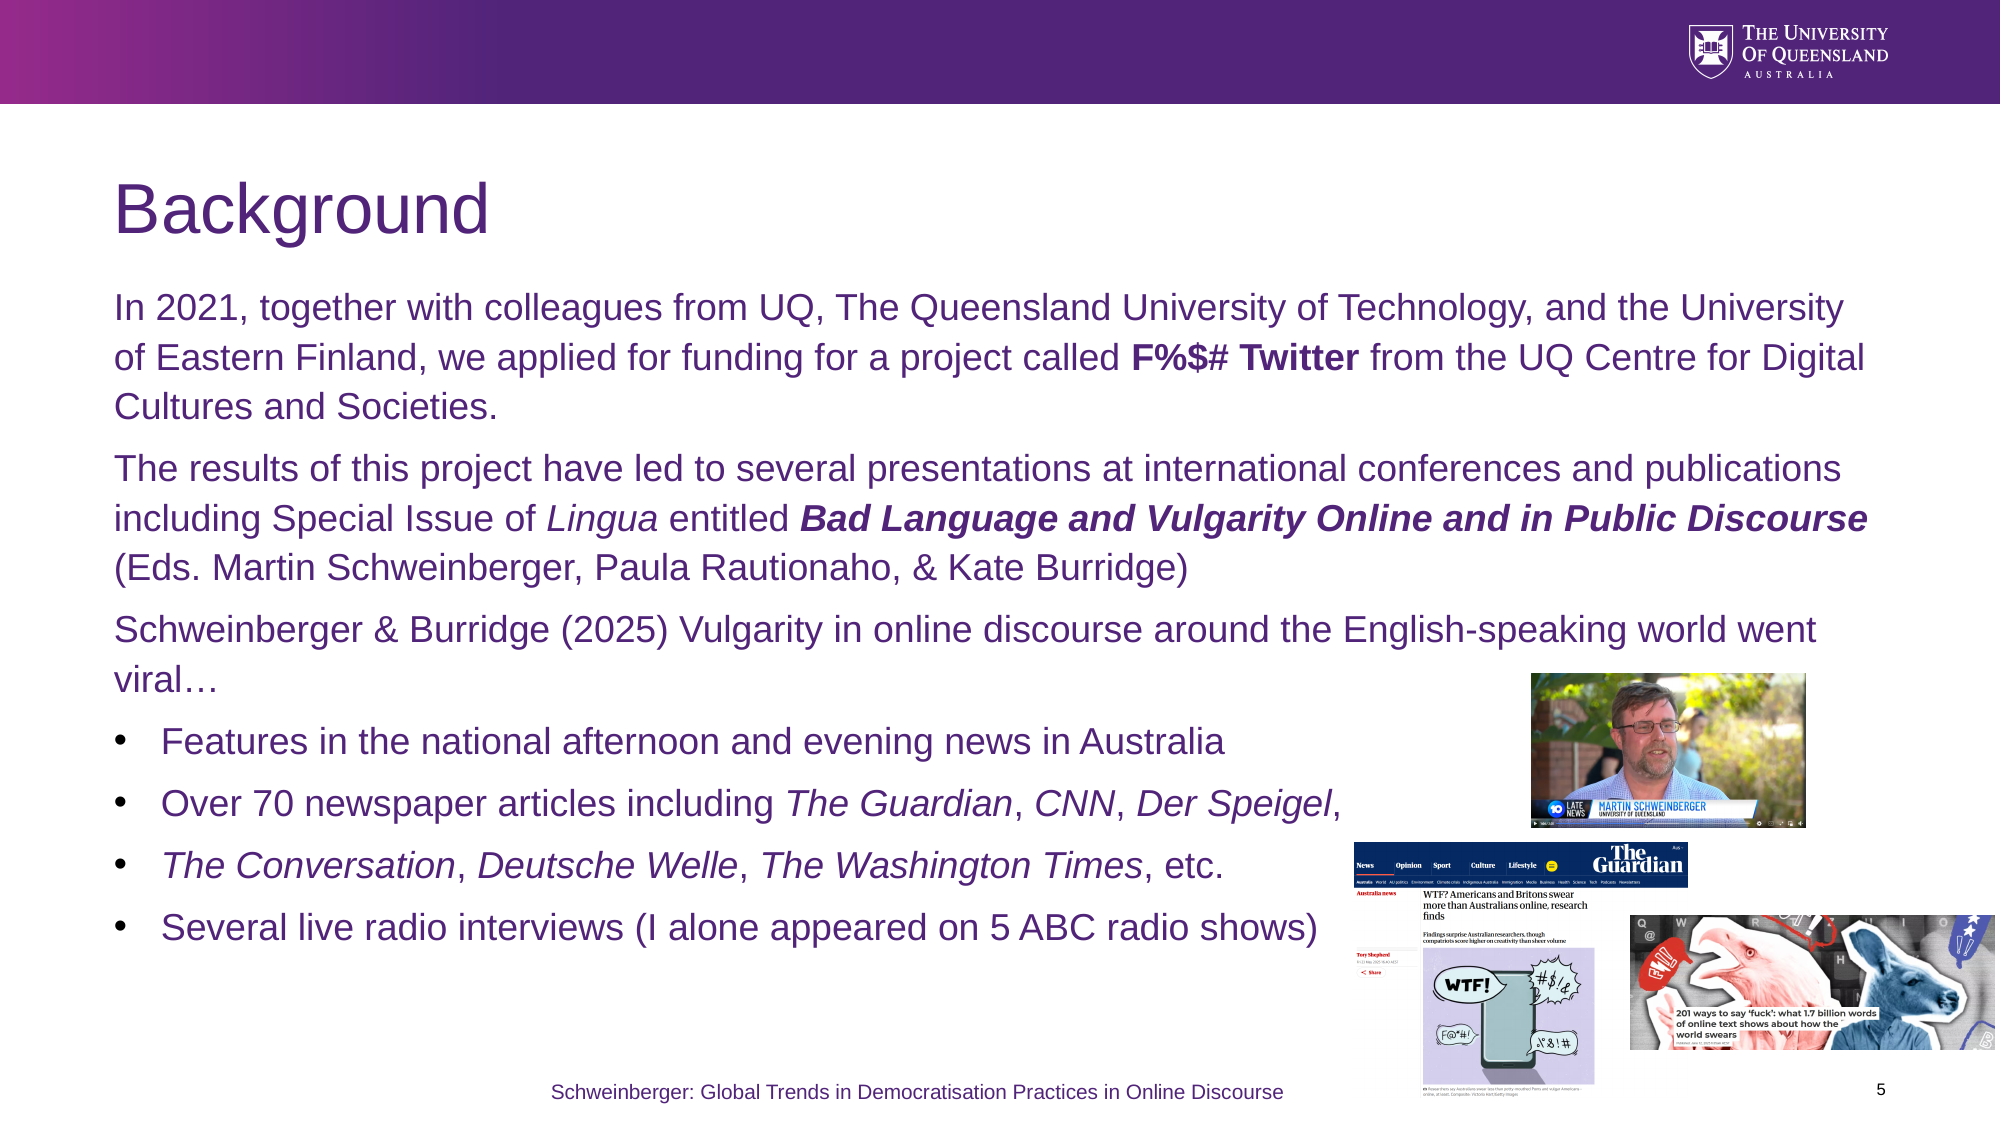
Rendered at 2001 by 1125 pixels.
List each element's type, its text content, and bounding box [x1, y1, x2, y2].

picture [1354, 842, 1995, 1098]
picture [1531, 673, 1806, 828]
list In 2021, together with colleagues from UQ, The Queensland University of Technology, and the University of Eastern Finland, we applied for funding for a project called F%$# Twitter from the UQ Centre for Digital Cultures and Societies. The results of this project have led to several presentations at international conferences and publications including Special Issue of Lingua entitled Bad Language and Vulgarity Online and in Public Discourse (Eds. Martin Schweinberger, Paula Rautionaho, & Kate Burridge) Schweinberger & Burridge (2025) Vulgarity in online discourse around the English-speaking world went viral… Features in the national afternoon and evening news in Australia Over 70 newspaper articles including The Guardian, CNN, Der Speigel, The Conversation, Deutsche Welle, The Washington Times, etc. Several live radio interviews (I alone appeared on 5 ABC radio shows) [114, 278, 1886, 1035]
title Background [114, 172, 1886, 250]
list Schweinberger: Global Trends in Democratisation Practices in Online Discourse [480, 1070, 1355, 1110]
picture [1689, 25, 1888, 79]
slide_number 5 [1838, 1069, 1886, 1109]
